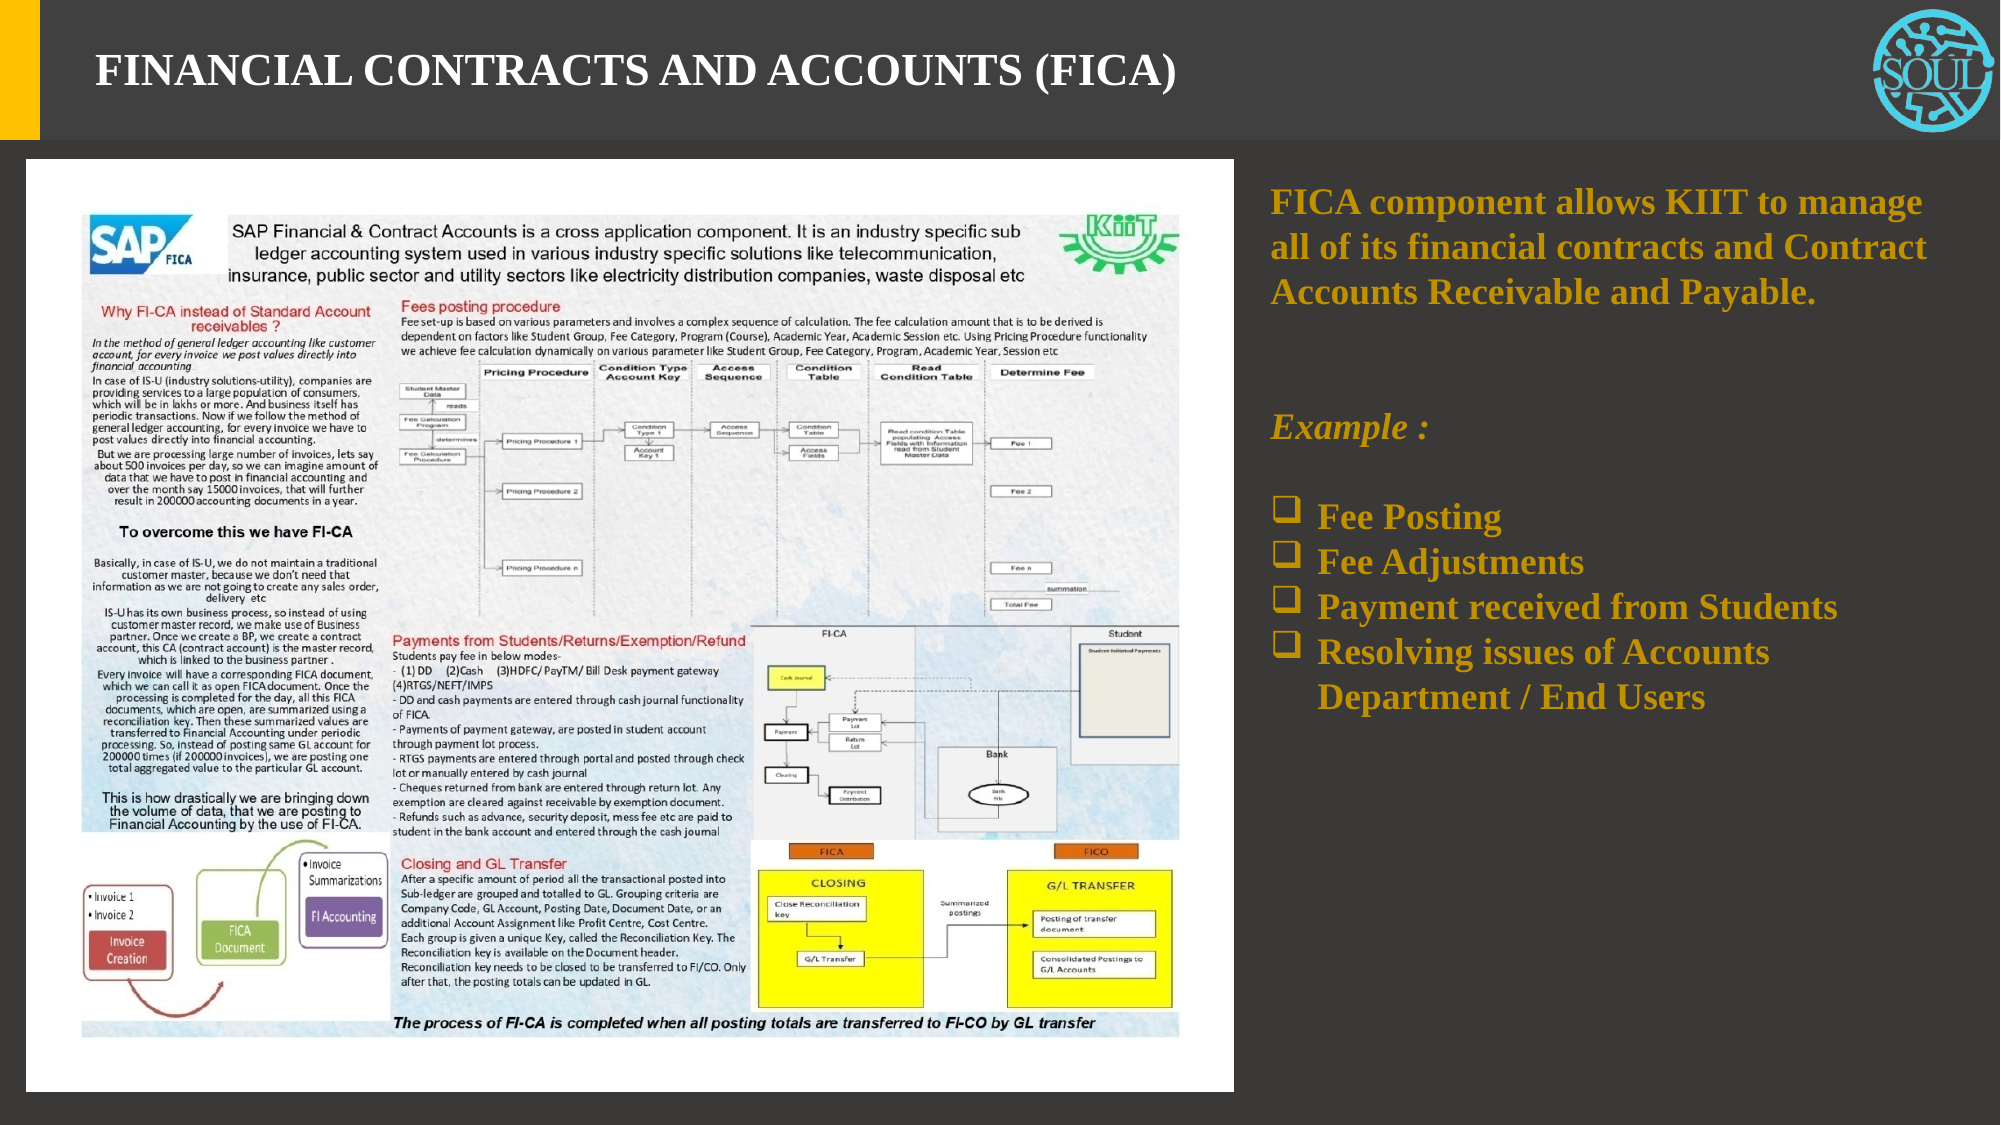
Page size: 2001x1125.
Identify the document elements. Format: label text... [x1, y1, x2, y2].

picture [26, 159, 1234, 1092]
title FINANCIAL CONTRACTS AND ACCOUNTS (FICA) [80, 38, 1196, 159]
text_box FICA component allows KIIT to manage all of its financial contracts and Contract Accounts Receivable and Payable. Example : Fee Posting Fee Adjustments Payment received from Students Resolving issues of Accounts Department / End Users [1255, 169, 1979, 725]
picture [1871, 9, 1995, 133]
